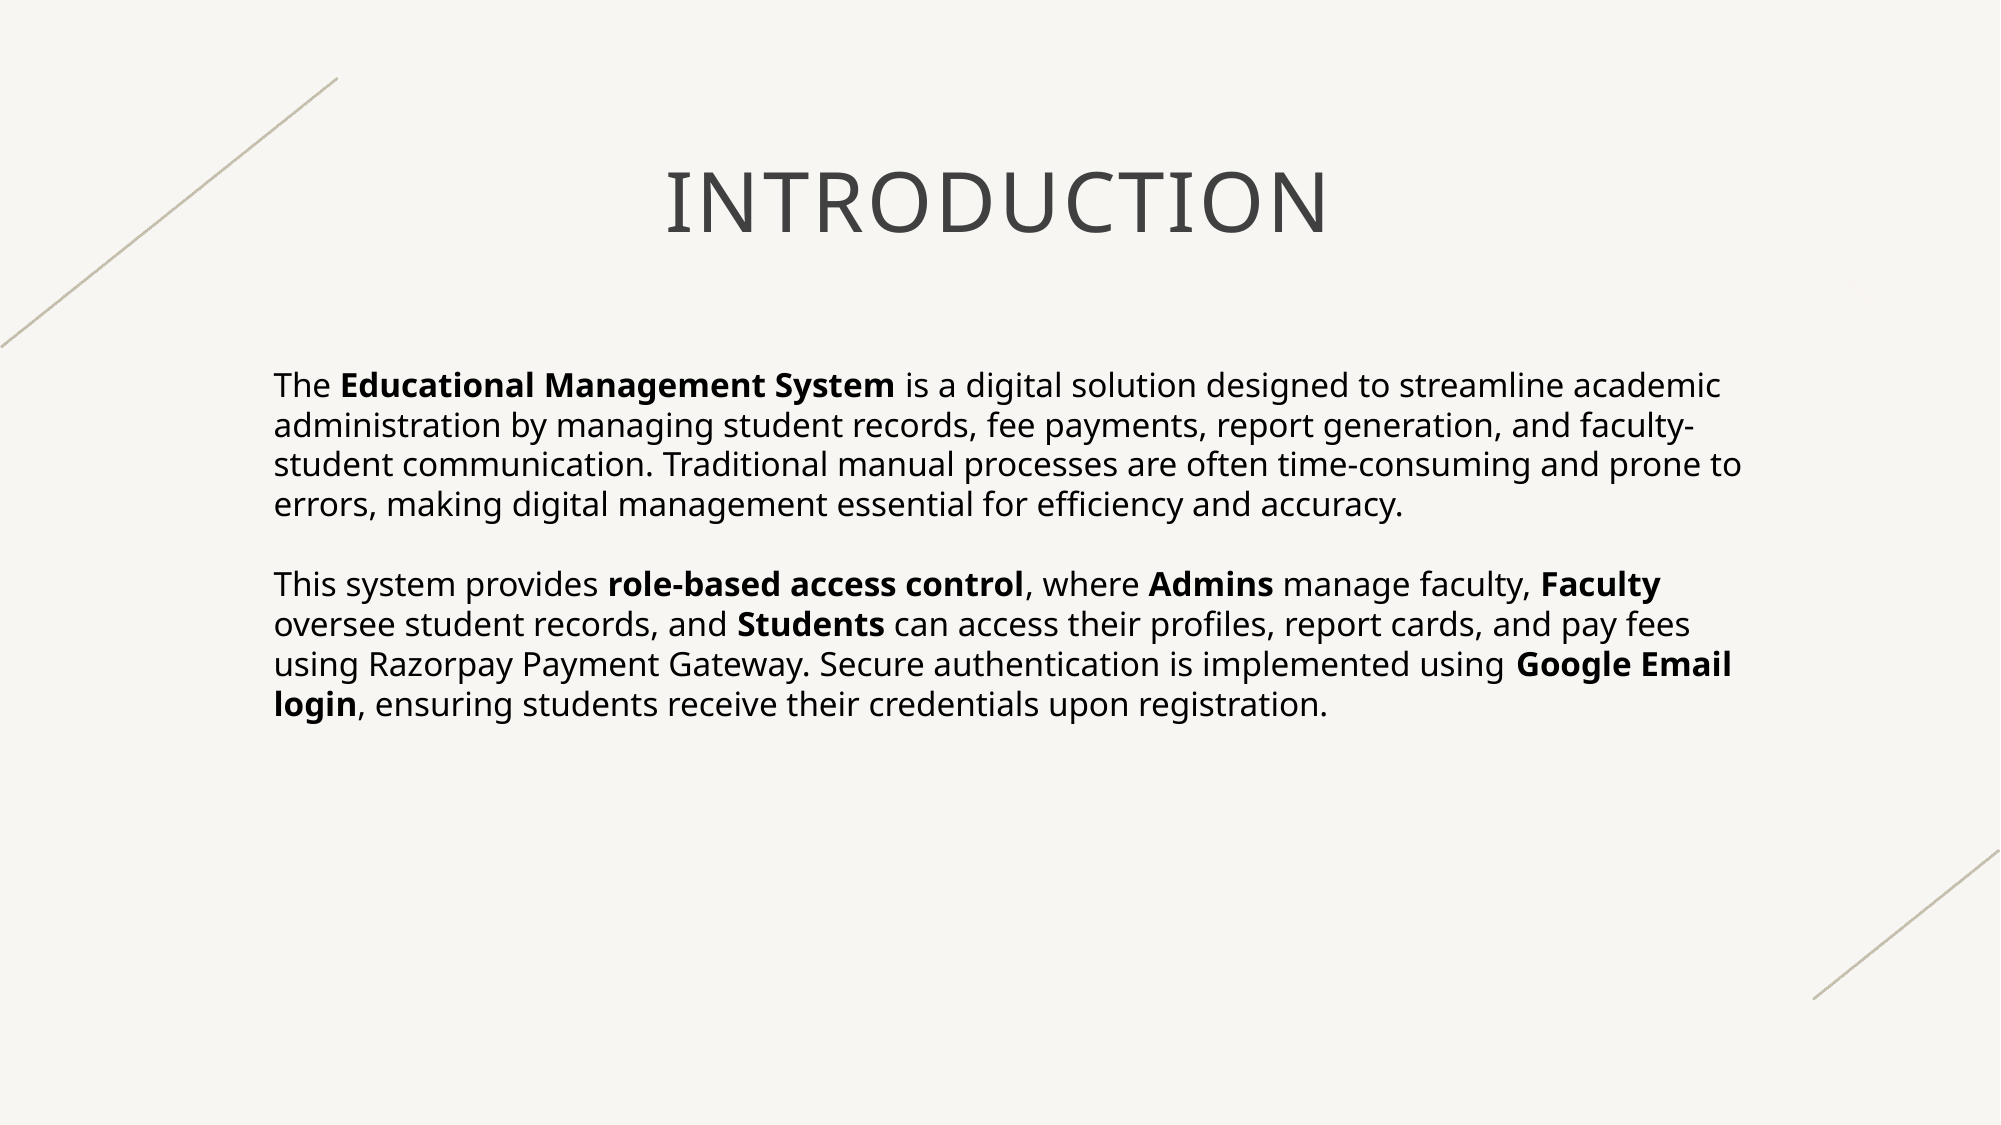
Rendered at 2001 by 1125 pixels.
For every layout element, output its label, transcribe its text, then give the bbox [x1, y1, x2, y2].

picture [0, 77, 338, 348]
text_box The Educational Management System is a digital solution designed to streamline academic administration by managing student records, fee payments, report generation, and faculty-student communication. Traditional manual processes are often time-consuming and prone to errors, making digital management essential for efficiency and accuracy. This system provides role-based access control, where Admins manage faculty, Faculty oversee student records, and Students can access their profiles, report cards, and pay fees using Razorpay Payment Gateway. Secure authentication is implemented using Google Email login, ensuring students receive their credentials upon registration. [273, 363, 1753, 844]
picture [1812, 849, 2000, 1000]
title Introduction [309, 146, 1691, 363]
